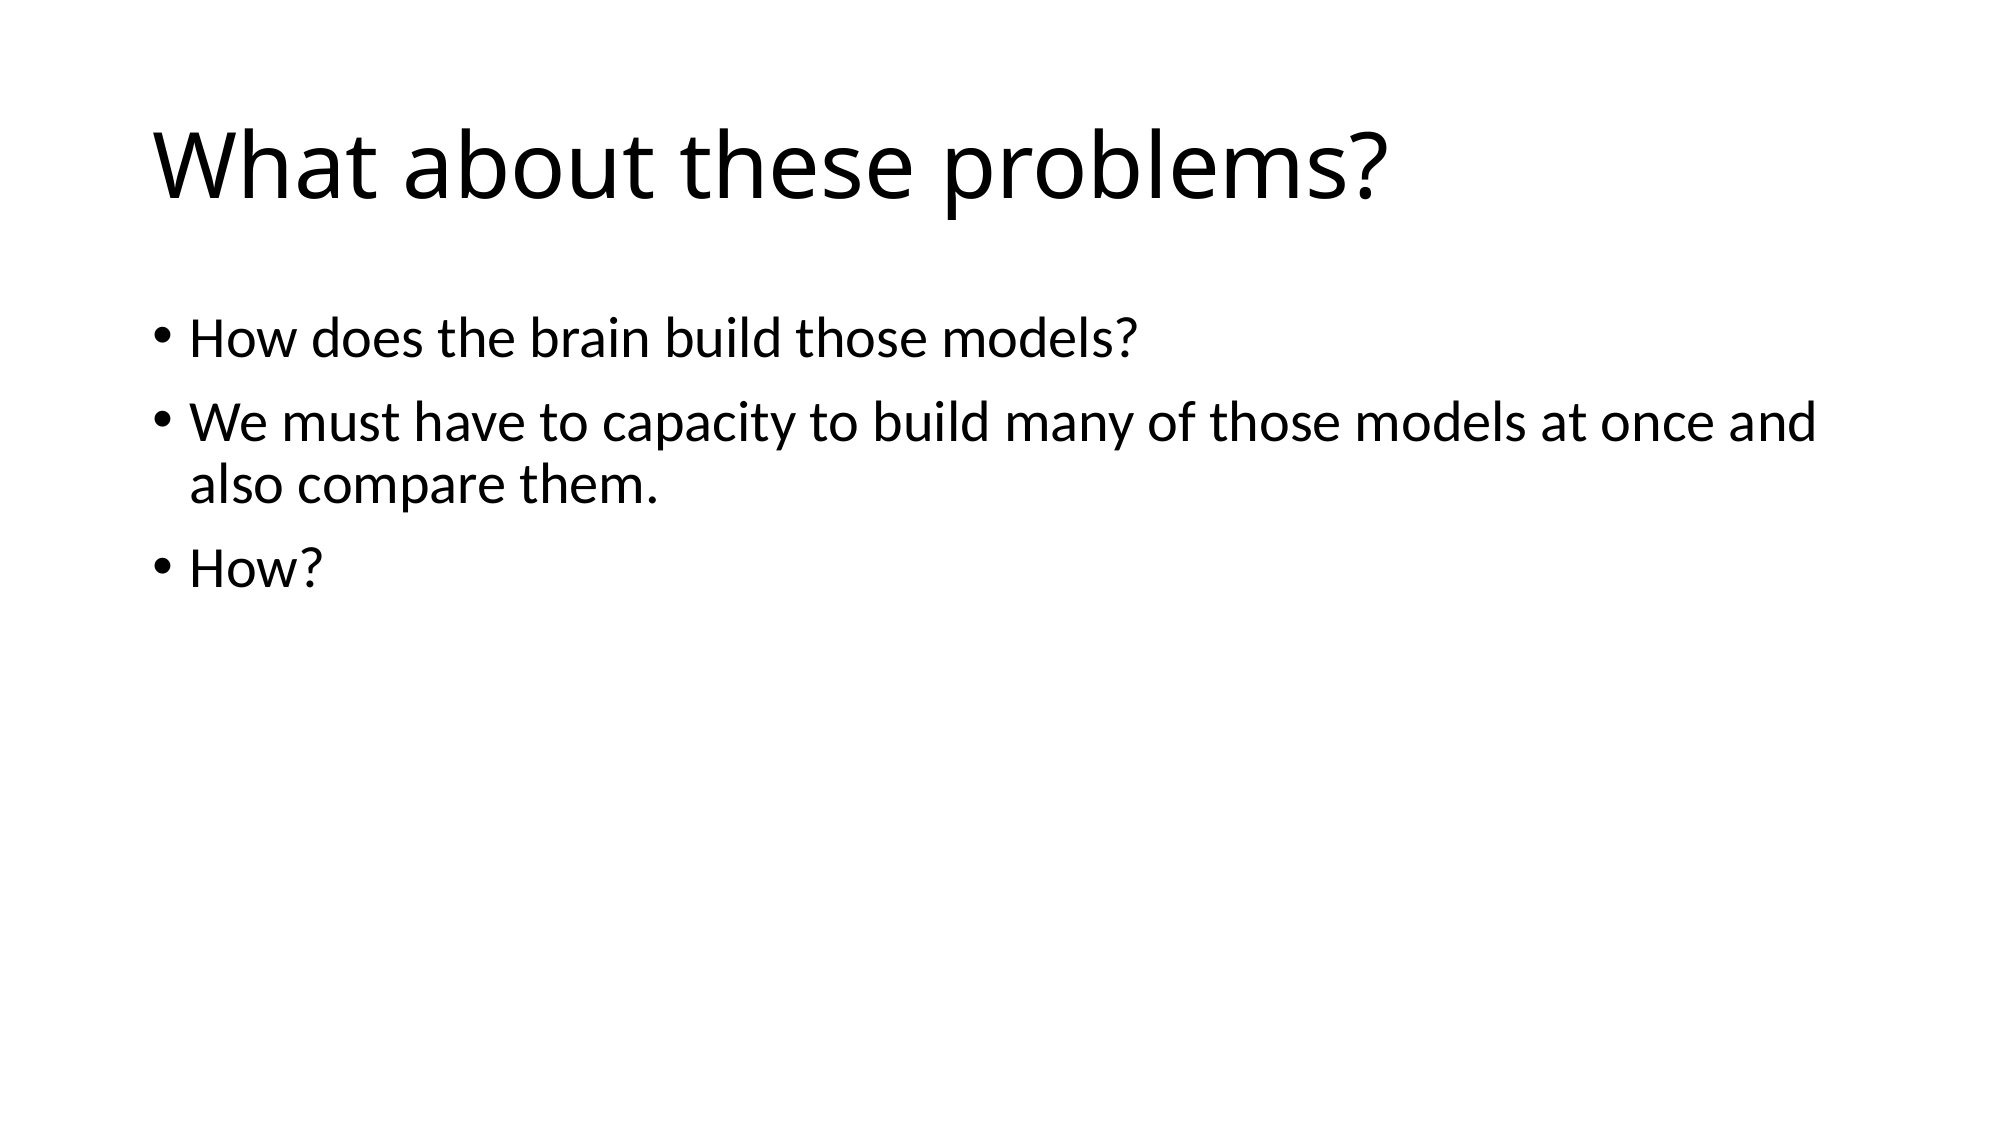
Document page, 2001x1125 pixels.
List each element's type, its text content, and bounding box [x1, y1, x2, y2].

title What about these problems? [137, 59, 1863, 278]
list How does the brain build those models? We must have to capacity to build many of those models at once and also compare them. How? [137, 299, 1863, 1014]
